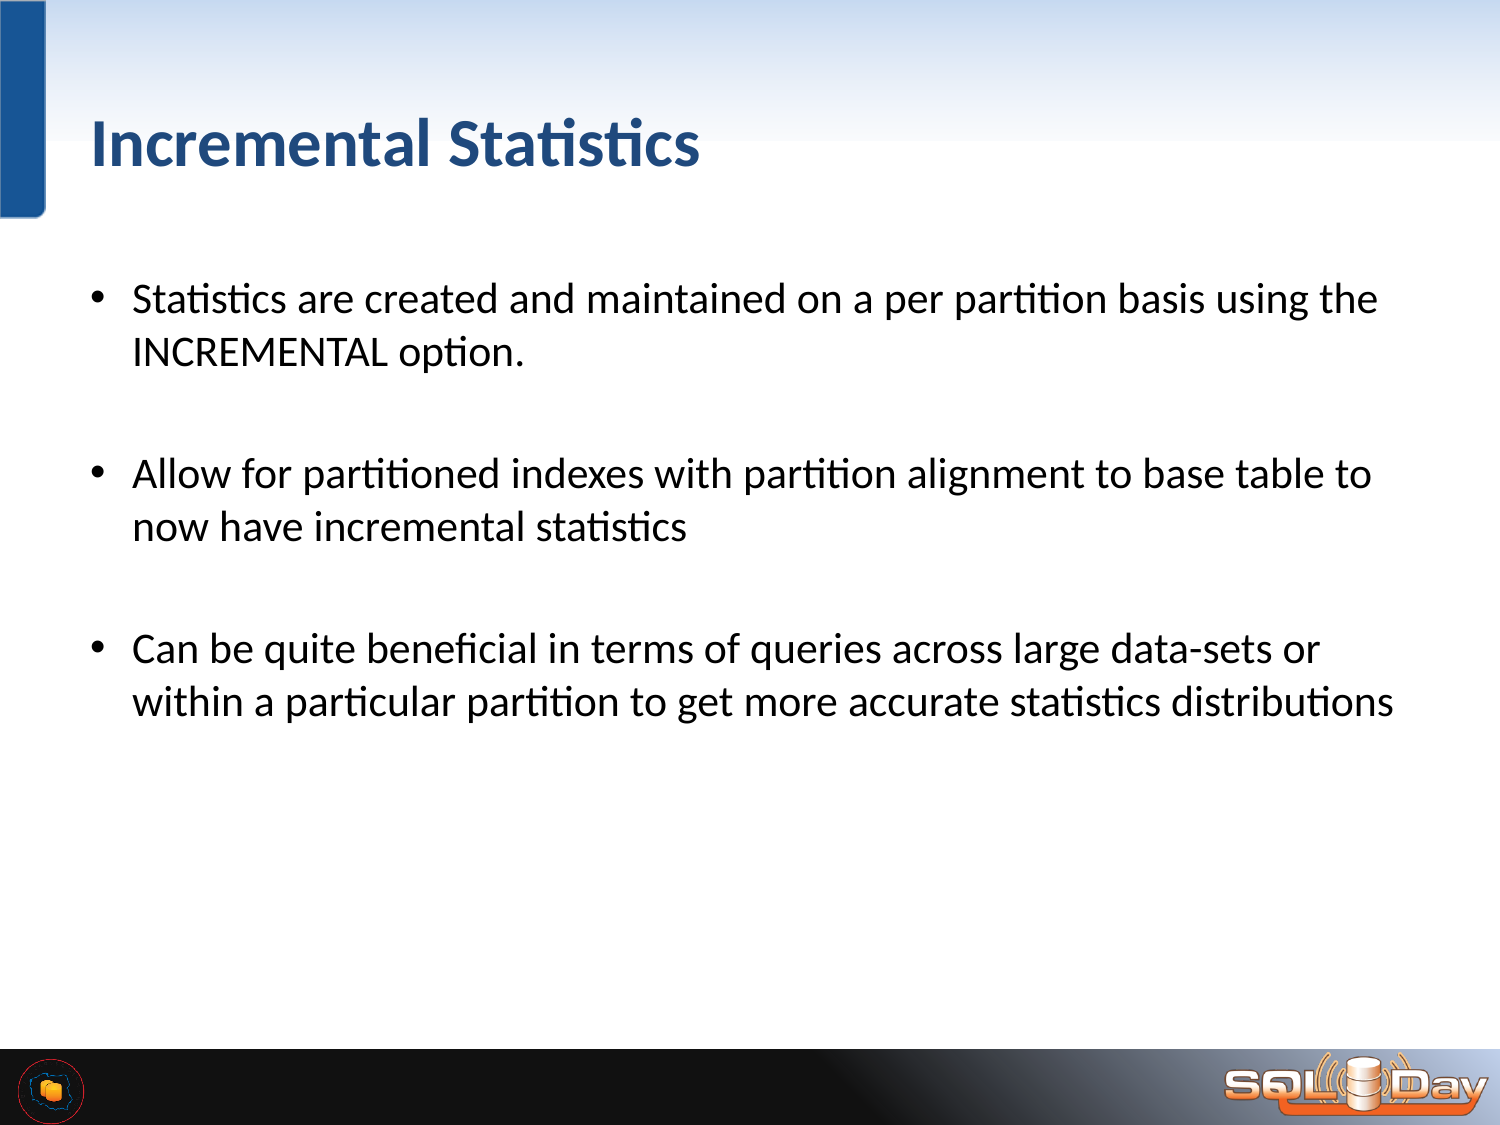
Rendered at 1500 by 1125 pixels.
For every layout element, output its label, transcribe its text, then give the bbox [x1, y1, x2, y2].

list Statistics are created and maintained on a per partition basis using the INCREMENTAL option. Allow for partitioned indexes with partition alignment to base table to now have incremental statistics Can be quite beneficial in terms of queries across large data-sets or within a particular partition to get more accurate statistics distributions [75, 262, 1425, 1005]
picture [16, 1057, 85, 1125]
title Incremental Statistics [75, 45, 1425, 233]
picture [1224, 1052, 1489, 1116]
picture [0, 0, 46, 219]
